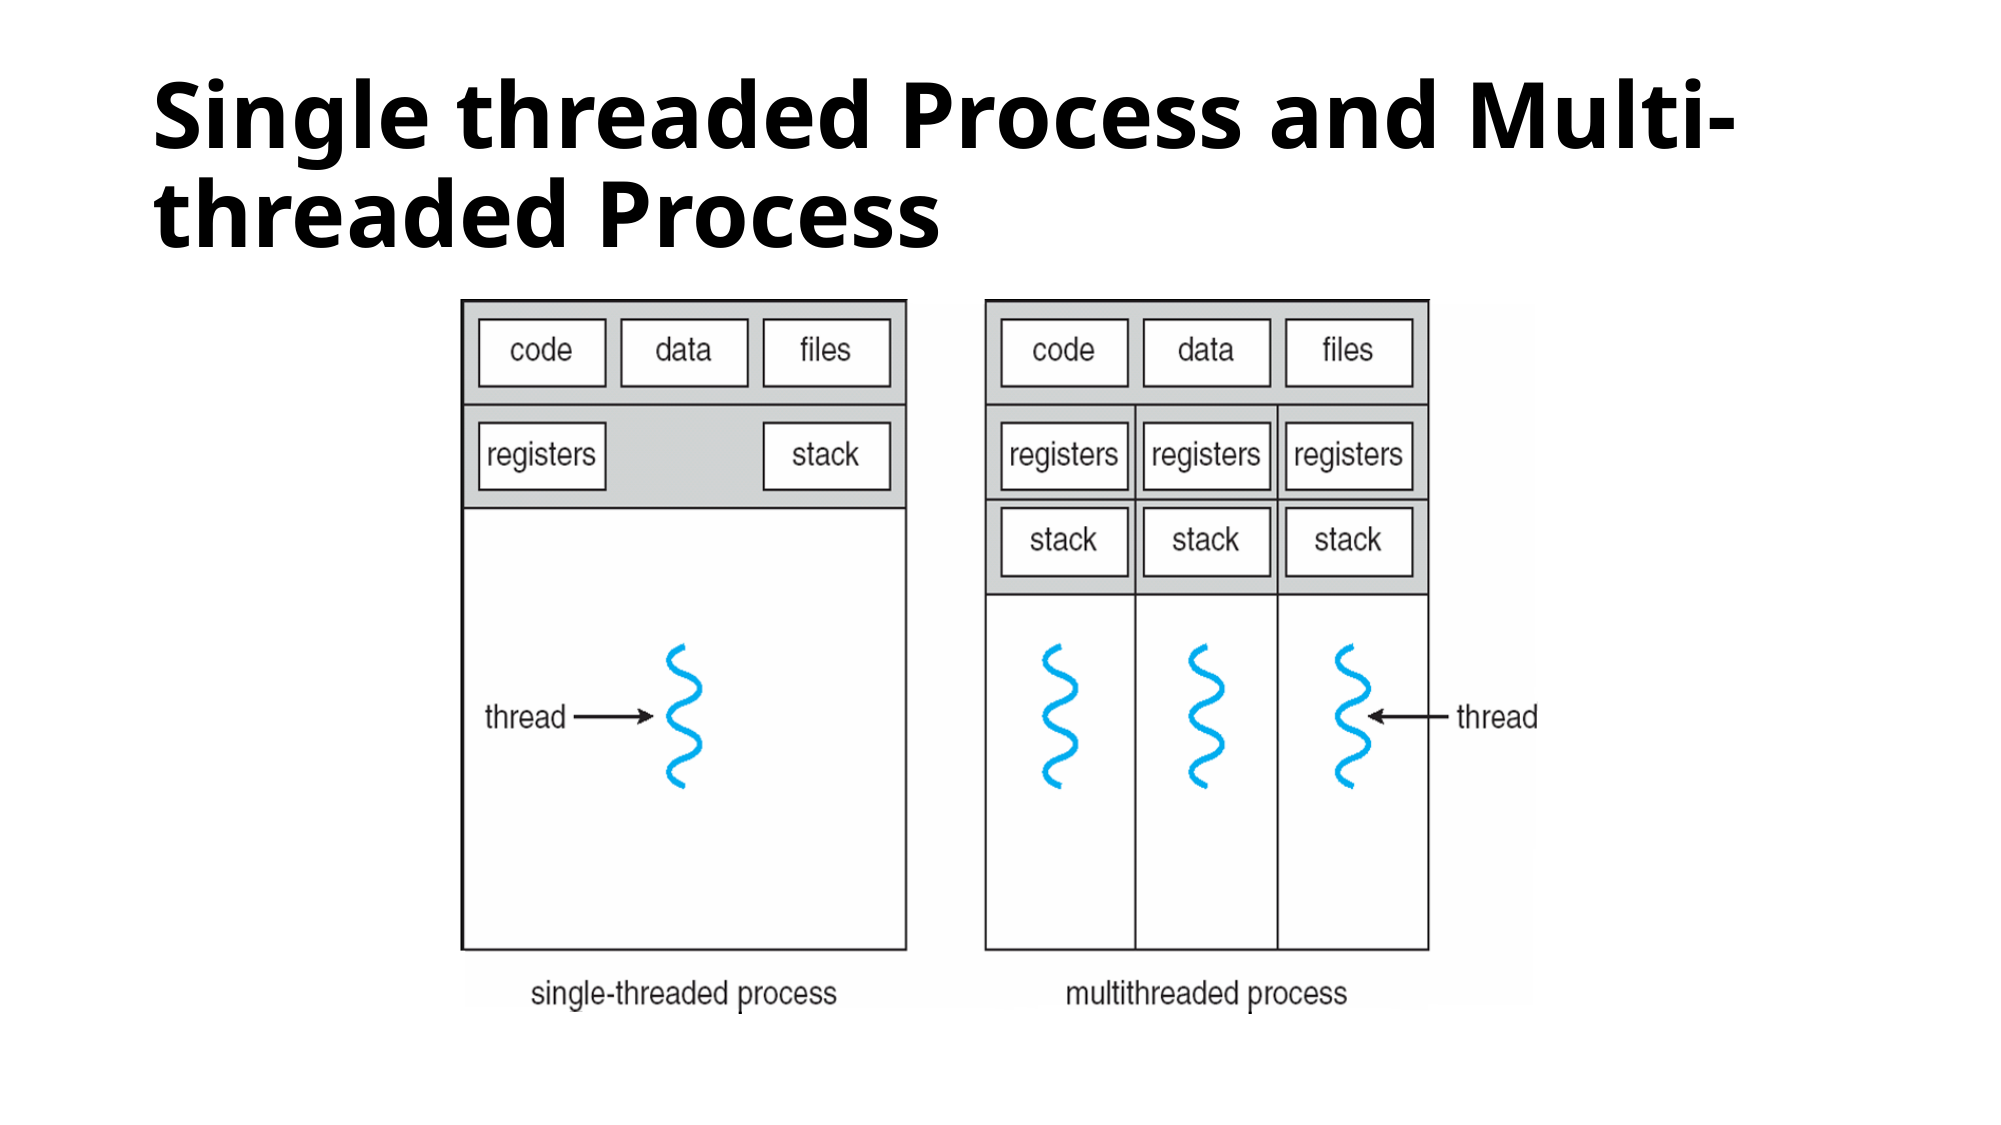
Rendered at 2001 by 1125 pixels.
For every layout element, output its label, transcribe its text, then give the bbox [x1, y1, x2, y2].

title Single threaded Process and Multi-threaded Process [137, 59, 1863, 278]
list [460, 299, 1540, 1014]
